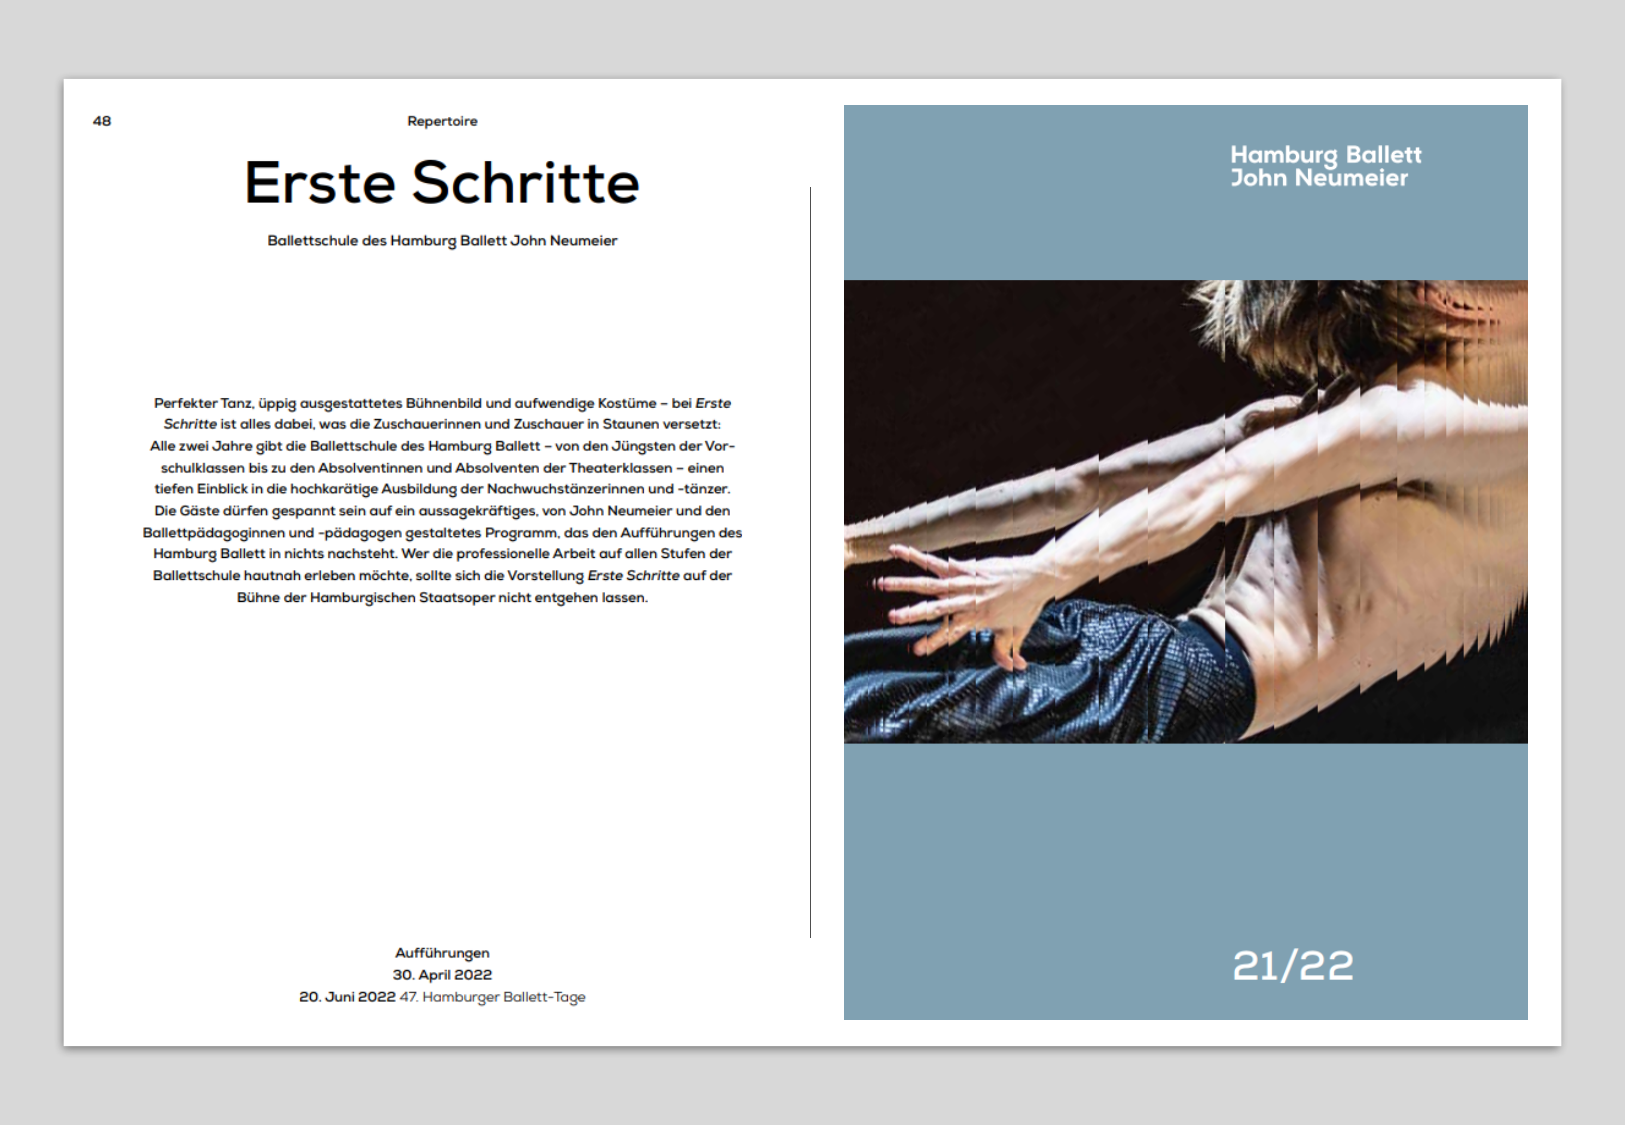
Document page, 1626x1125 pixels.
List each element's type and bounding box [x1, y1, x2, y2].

text_box [0, 0, 1625, 1125]
picture [86, 105, 791, 1020]
text_box [63, 78, 1562, 1047]
picture [844, 105, 1528, 1020]
